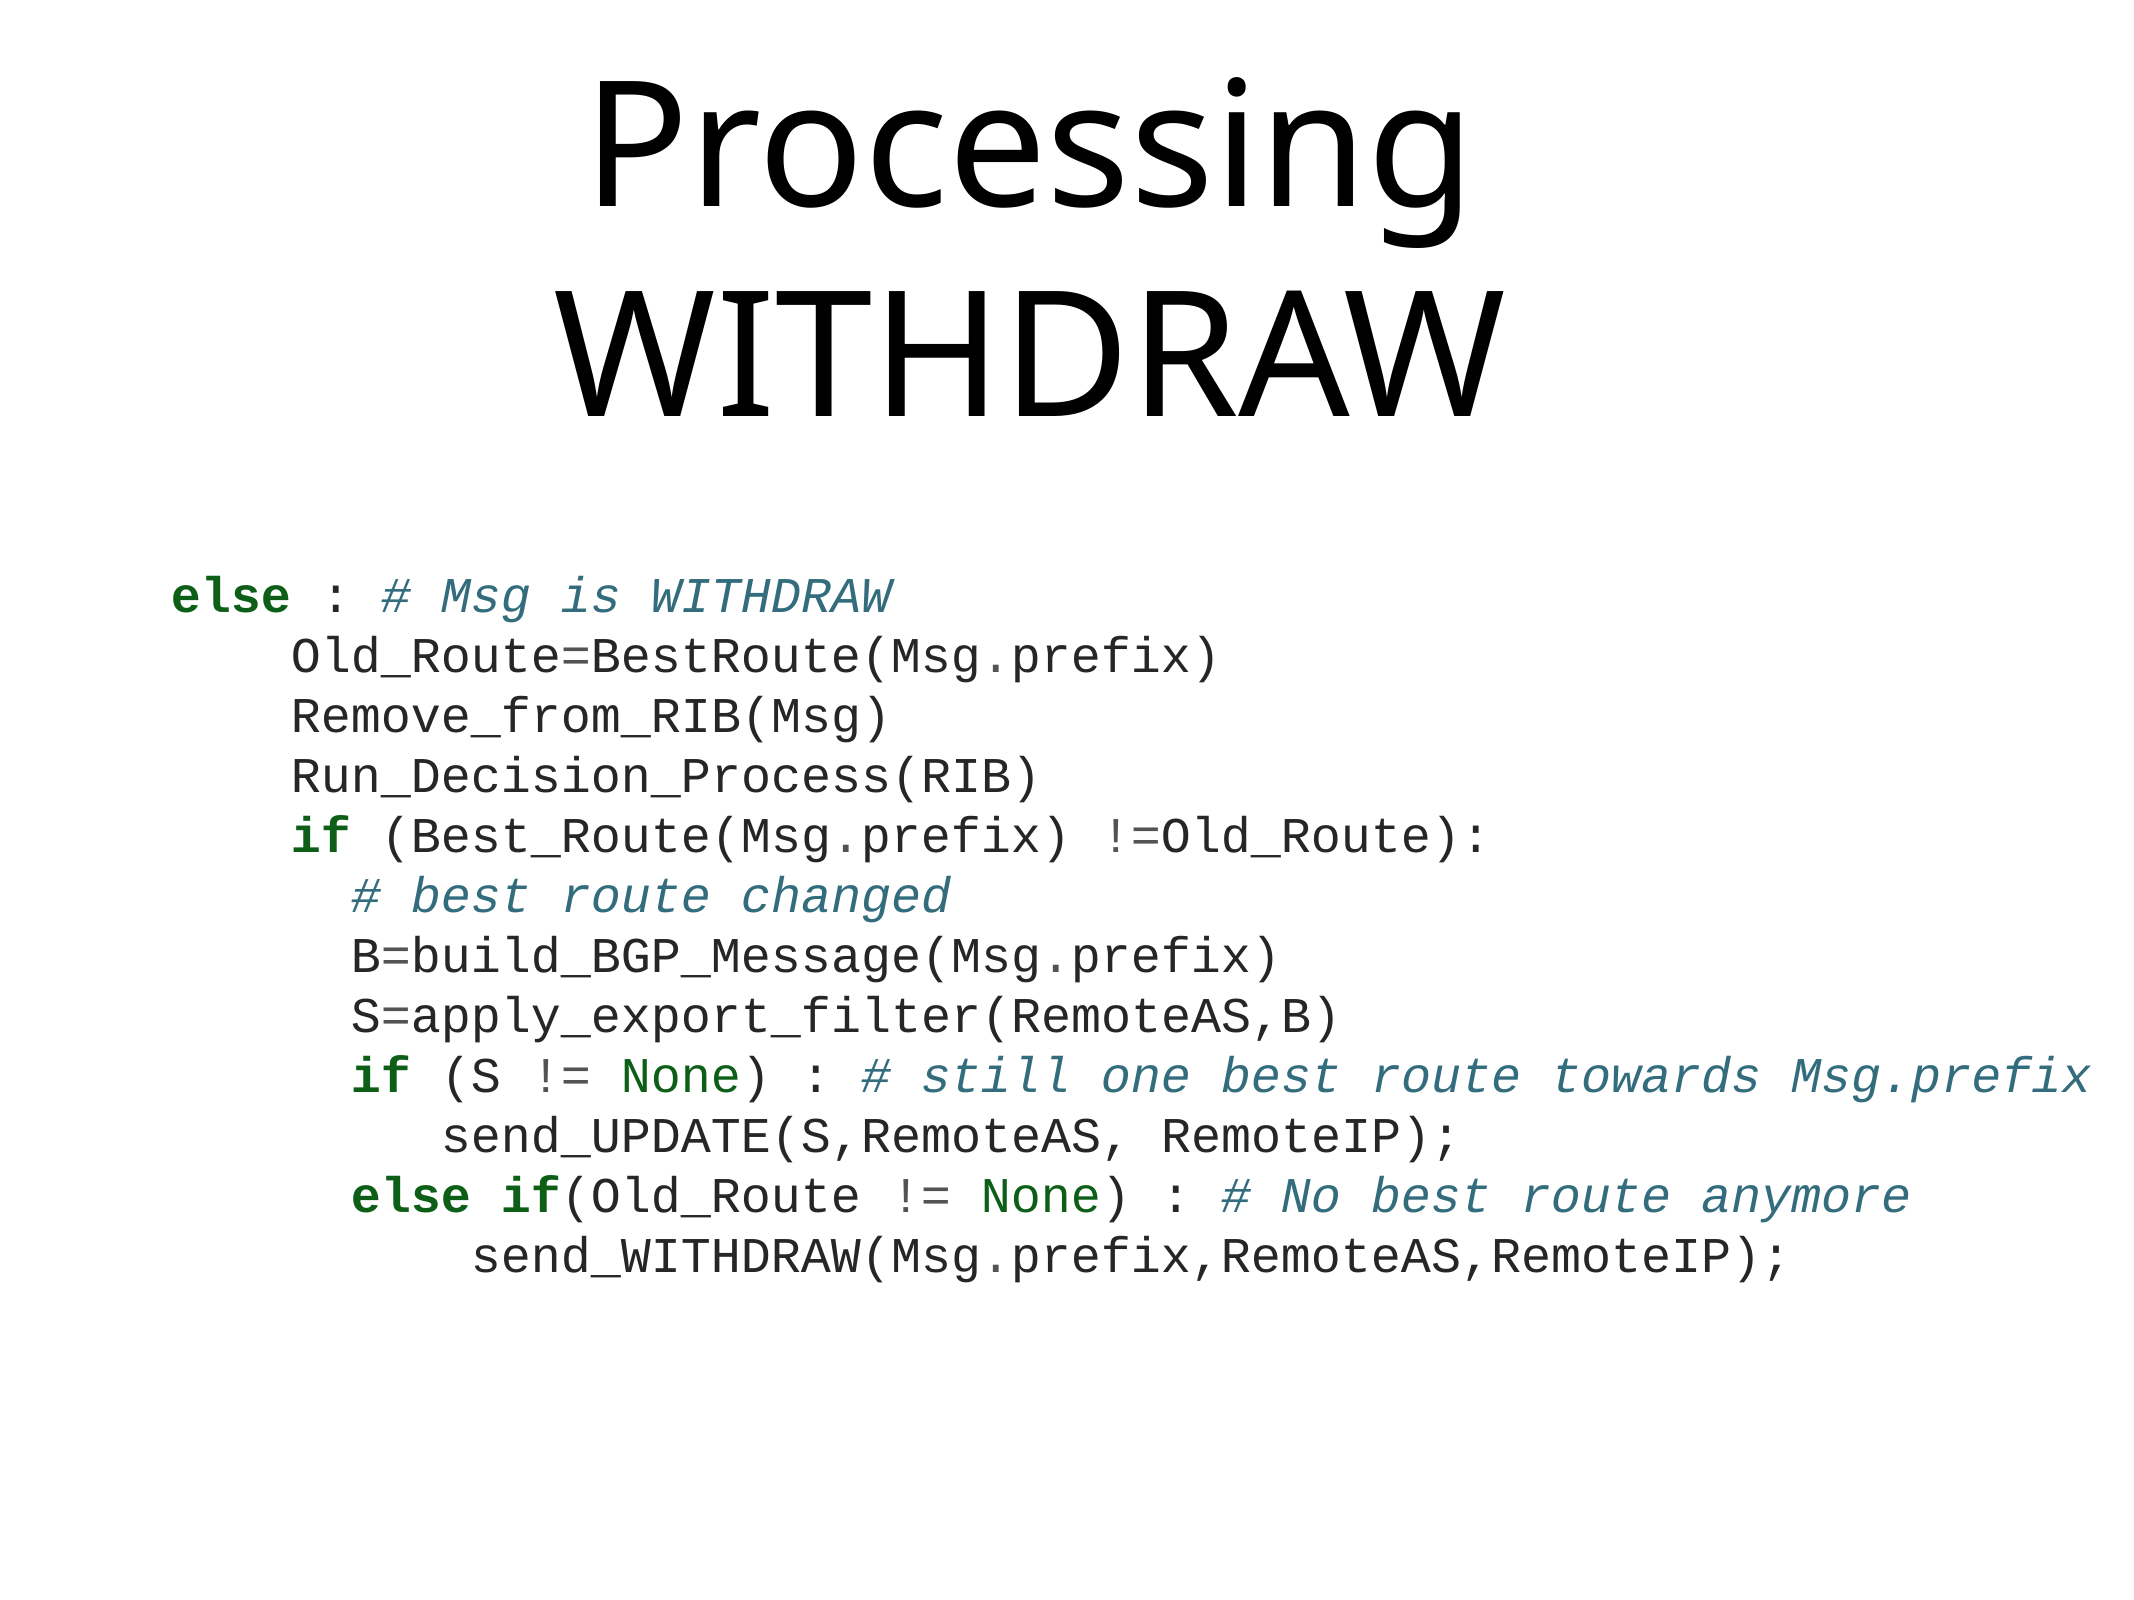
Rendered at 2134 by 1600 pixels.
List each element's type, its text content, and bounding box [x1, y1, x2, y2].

text_box else : # Msg is WITHDRAW Old_Route=BestRoute(Msg.prefix) Remove_from_RIB(Msg) Run_Decision_Process(RIB) if (Best_Route(Msg.prefix) !=Old_Route): # best route changed B=build_BGP_Message(Msg.prefix) S=apply_export_filter(RemoteAS,B) if (S != None) : # still one best route towards Msg.prefix send_UPDATE(S,RemoteAS, RemoteIP); else if(Old_Route != None) : # No best route anymore send_WITHDRAW(Msg.prefix,RemoteAS,RemoteIP); [20, 552, 2113, 1294]
title Processing WITHDRAW [135, 41, 1925, 442]
